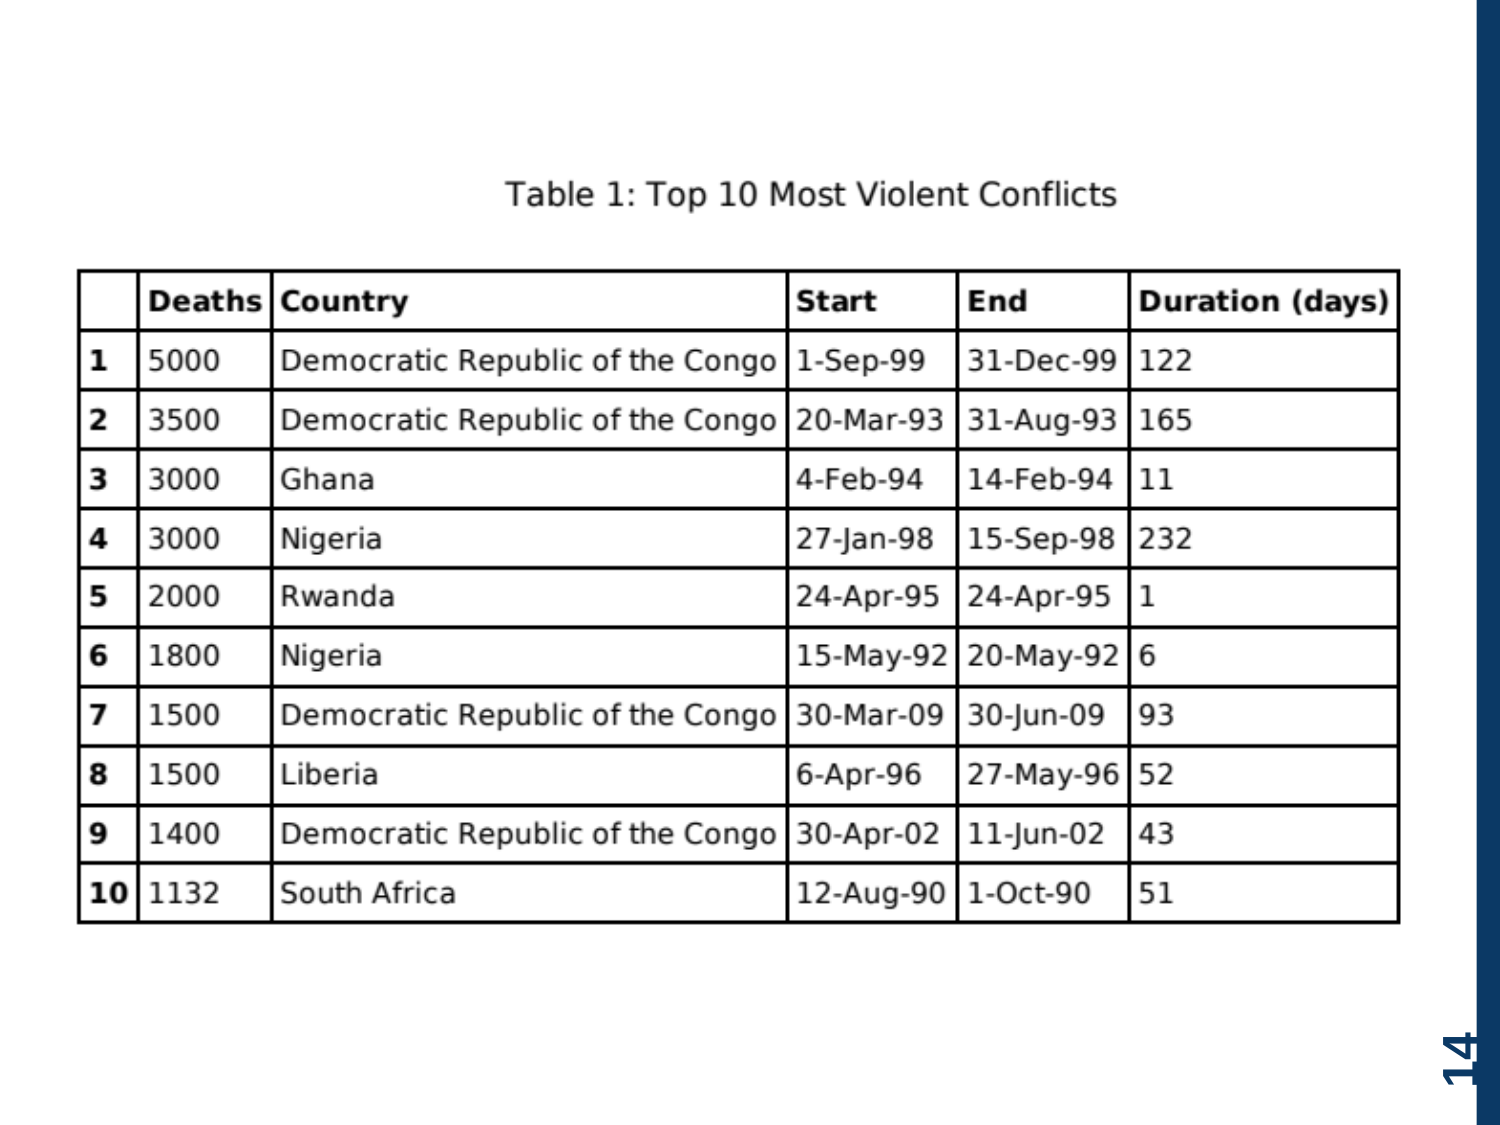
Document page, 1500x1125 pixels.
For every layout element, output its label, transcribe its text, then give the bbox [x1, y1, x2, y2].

slide_number 14 [1427, 887, 1488, 1104]
picture [66, 168, 1417, 937]
